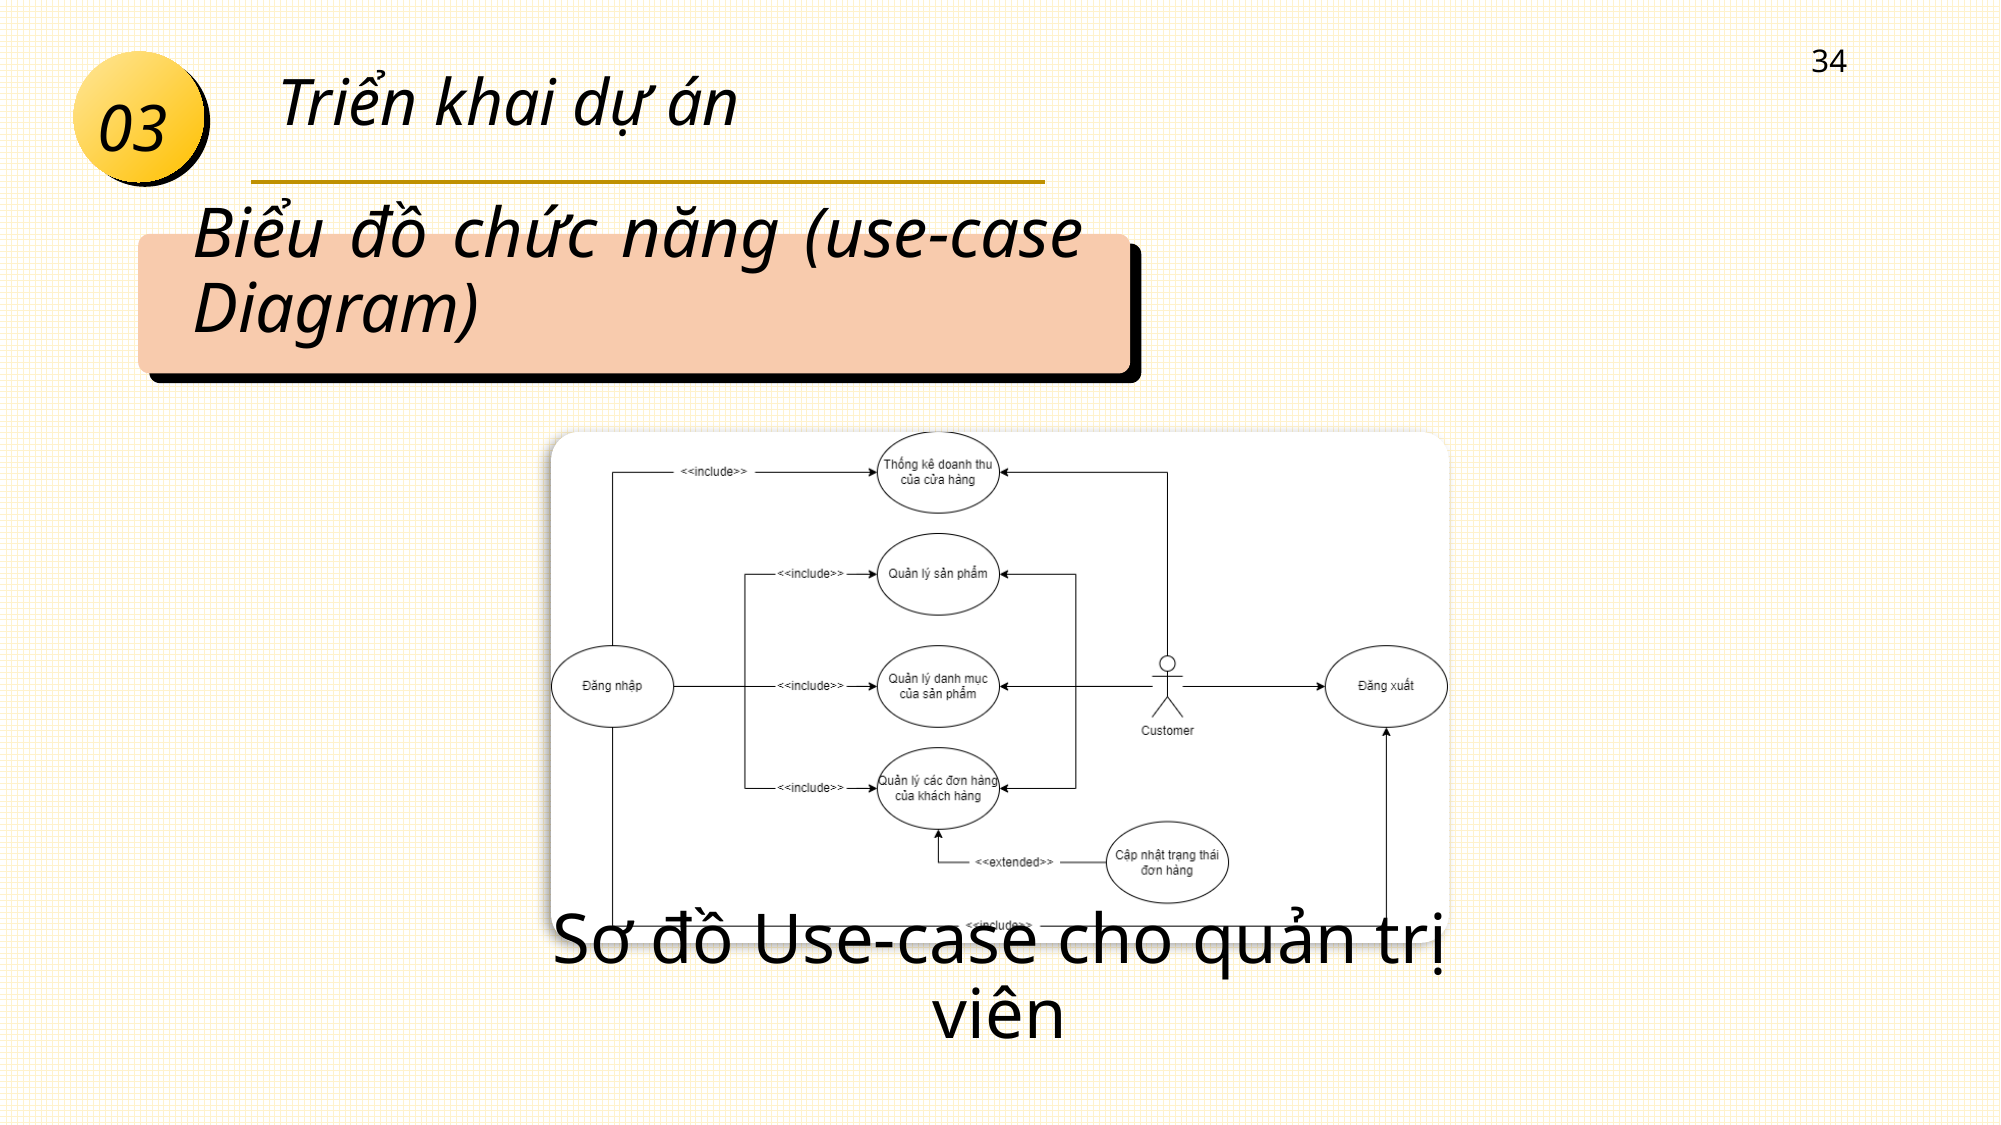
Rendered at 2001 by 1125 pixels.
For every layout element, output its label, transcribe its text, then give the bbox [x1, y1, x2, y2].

text_box 03 [82, 48, 199, 173]
text_box [199, 83, 212, 160]
picture [551, 431, 1449, 943]
text_box [103, 173, 174, 184]
slide_number 34 [1412, 29, 1863, 90]
subtitle Triển khai dự án [262, 62, 775, 181]
text_box [199, 89, 205, 145]
text_box [72, 82, 82, 151]
text_box Sơ đồ Use-case cho quản trị viên [494, 958, 1506, 1061]
text_box [104, 173, 187, 188]
subtitle Triển khai dự án [262, 183, 775, 187]
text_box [138, 233, 1142, 384]
